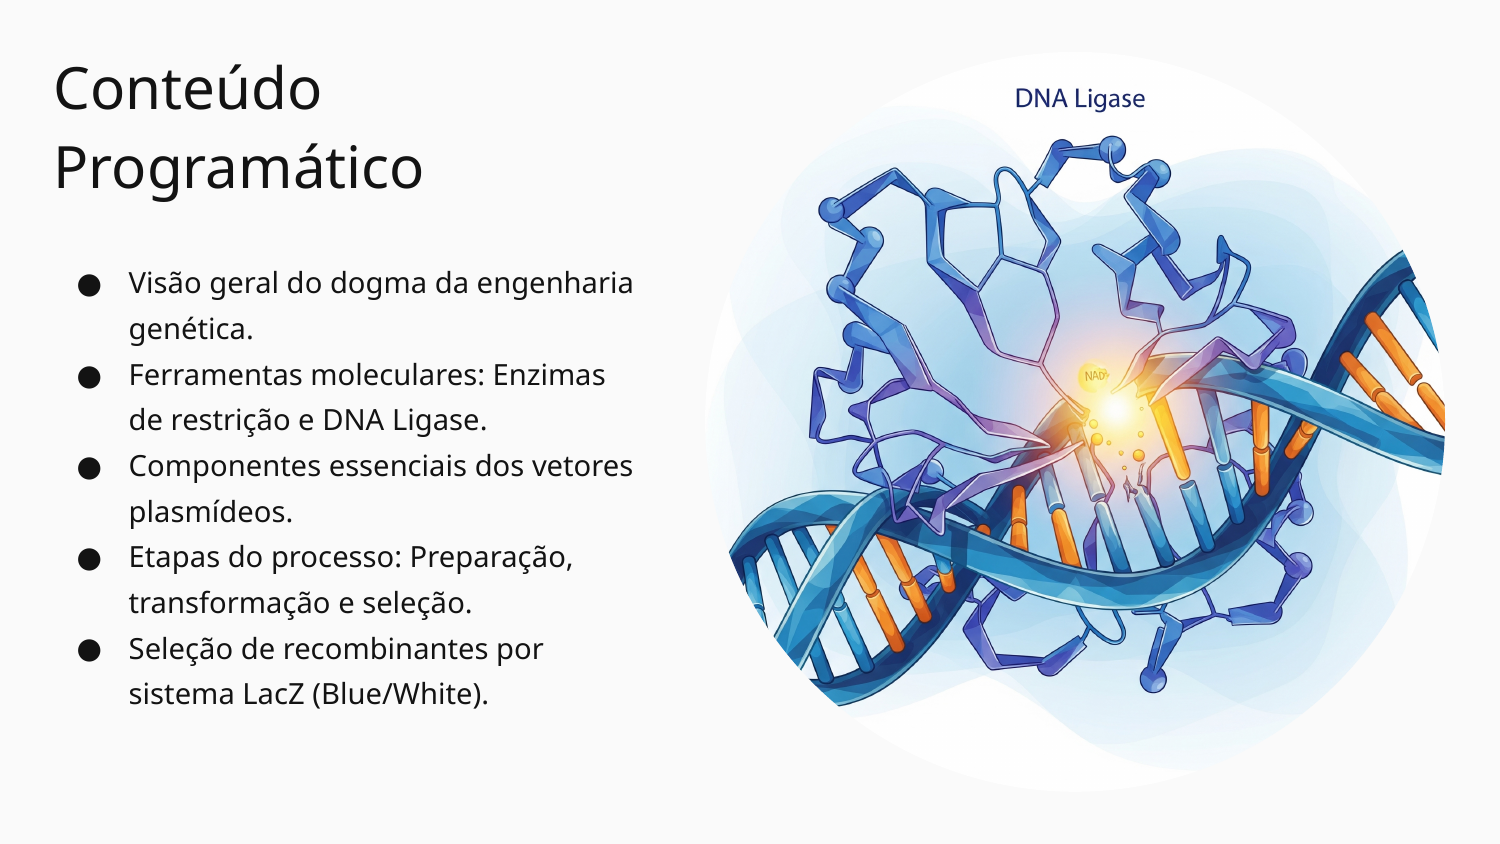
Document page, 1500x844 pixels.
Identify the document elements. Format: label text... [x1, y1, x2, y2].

picture [704, 51, 1446, 793]
list Visão geral do dogma da engenharia genética. Ferramentas moleculares: Enzimas de restrição e DNA Ligase. Componentes essenciais dos vetores plasmídeos. Etapas do processo: Preparação, transformação e seleção. Seleção de recombinantes por sistema LacZ (Blue/White). [53, 256, 636, 797]
title Conteúdo Programático [53, 47, 636, 227]
